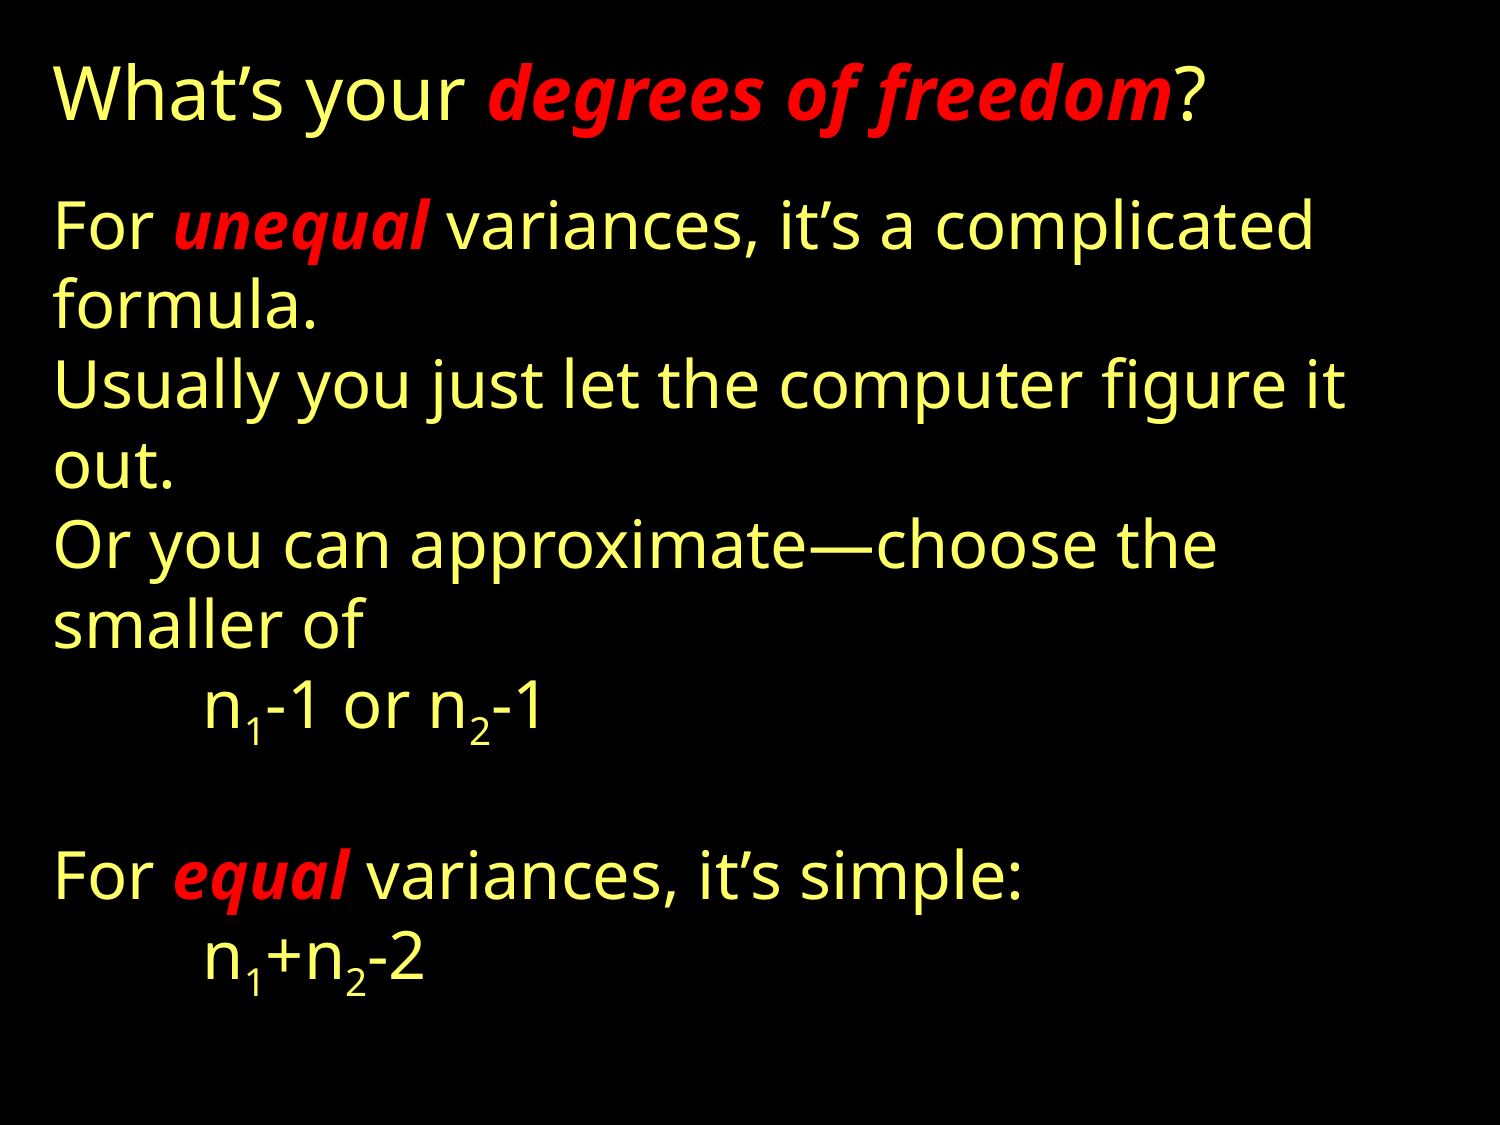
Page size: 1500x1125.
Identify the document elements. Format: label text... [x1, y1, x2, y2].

text_box For unequal variances, it’s a complicated formula. Usually you just let the computer figure it out. Or you can approximate—choose the smaller of n1-1 or n2-1 For equal variances, it’s simple: n1+n2-2 [37, 174, 1450, 756]
text_box What’s your degrees of freedom? [37, 37, 1300, 144]
